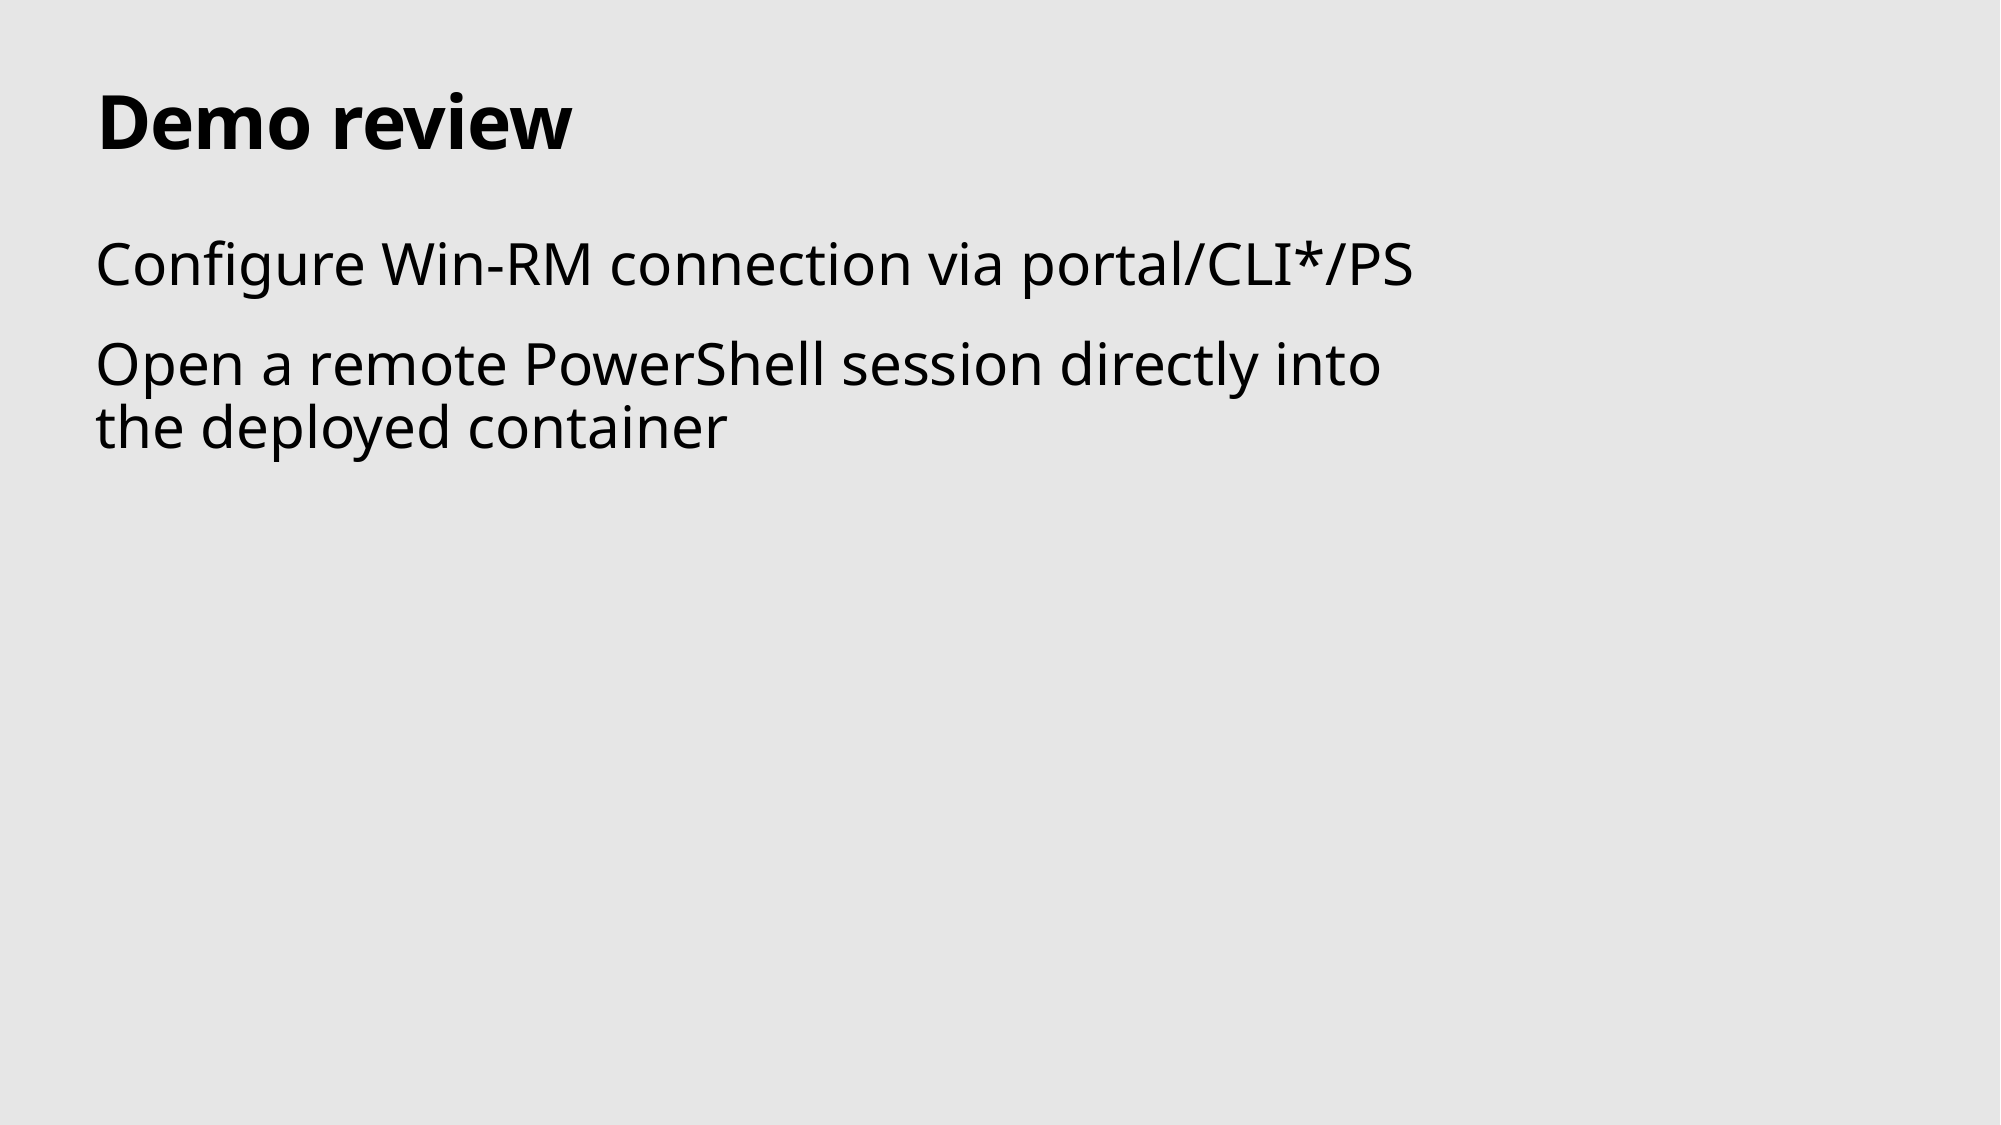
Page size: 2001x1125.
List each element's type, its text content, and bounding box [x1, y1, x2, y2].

list Configure Win-RM connection via portal/CLI*/PS Open a remote PowerShell session directly into the deployed container [95, 235, 1904, 466]
title Demo review [96, 75, 1904, 166]
